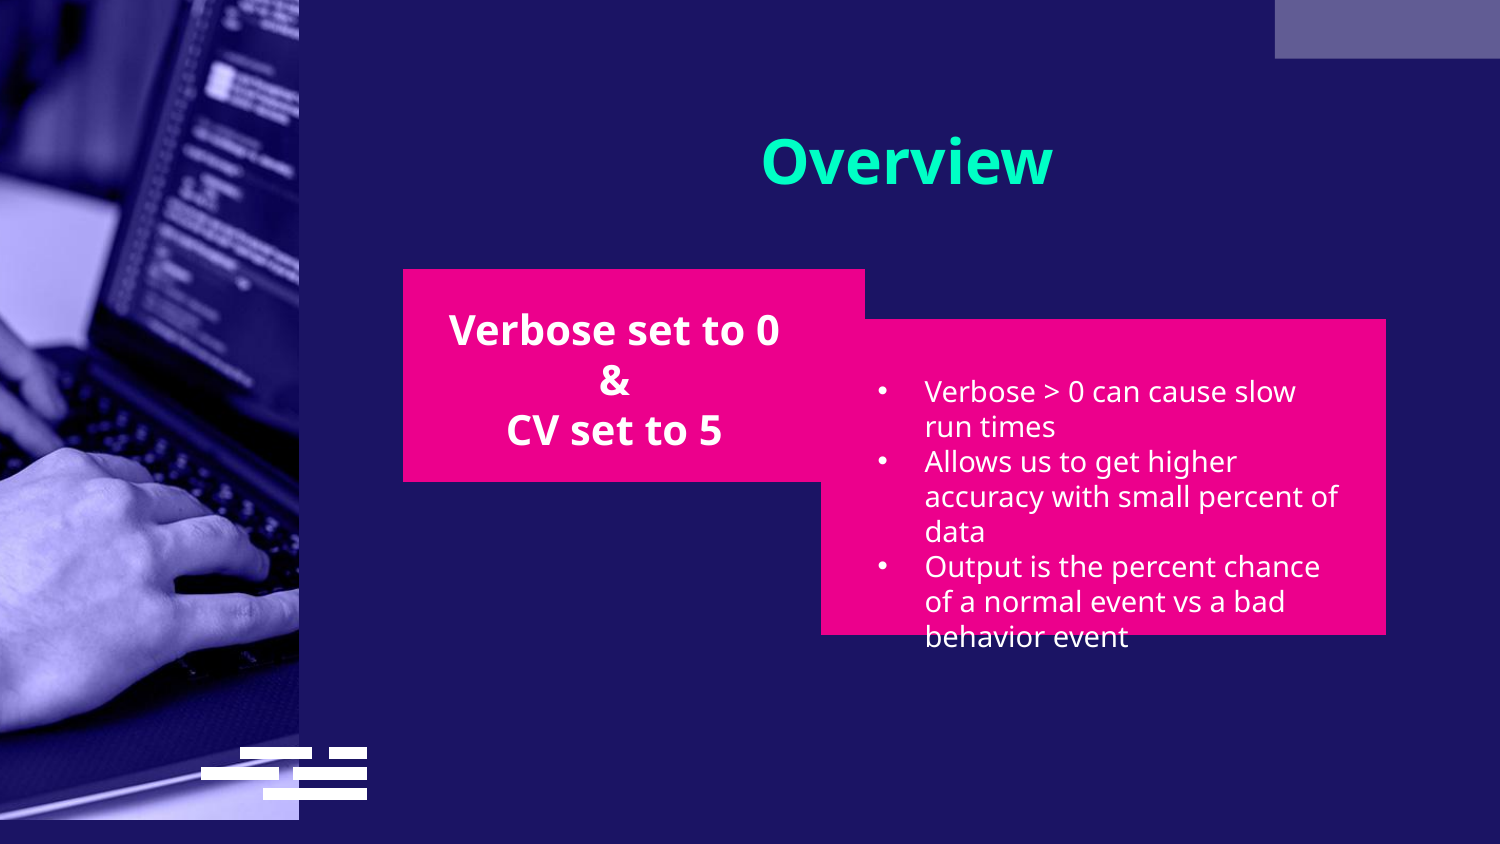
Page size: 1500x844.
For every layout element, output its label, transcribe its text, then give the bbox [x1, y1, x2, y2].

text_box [200, 746, 368, 801]
subtitle Verbose > 0 can cause slow run times Allows us to get higher accuracy with small percent of data Output is the percent chance of a normal event vs a bad behavior event [843, 358, 1363, 597]
text_box [402, 269, 866, 482]
subtitle Verbose set to 0 & CV set to 5 [431, 289, 798, 428]
title Overview [367, 106, 1448, 217]
text_box [820, 319, 1386, 636]
picture [0, 0, 300, 821]
